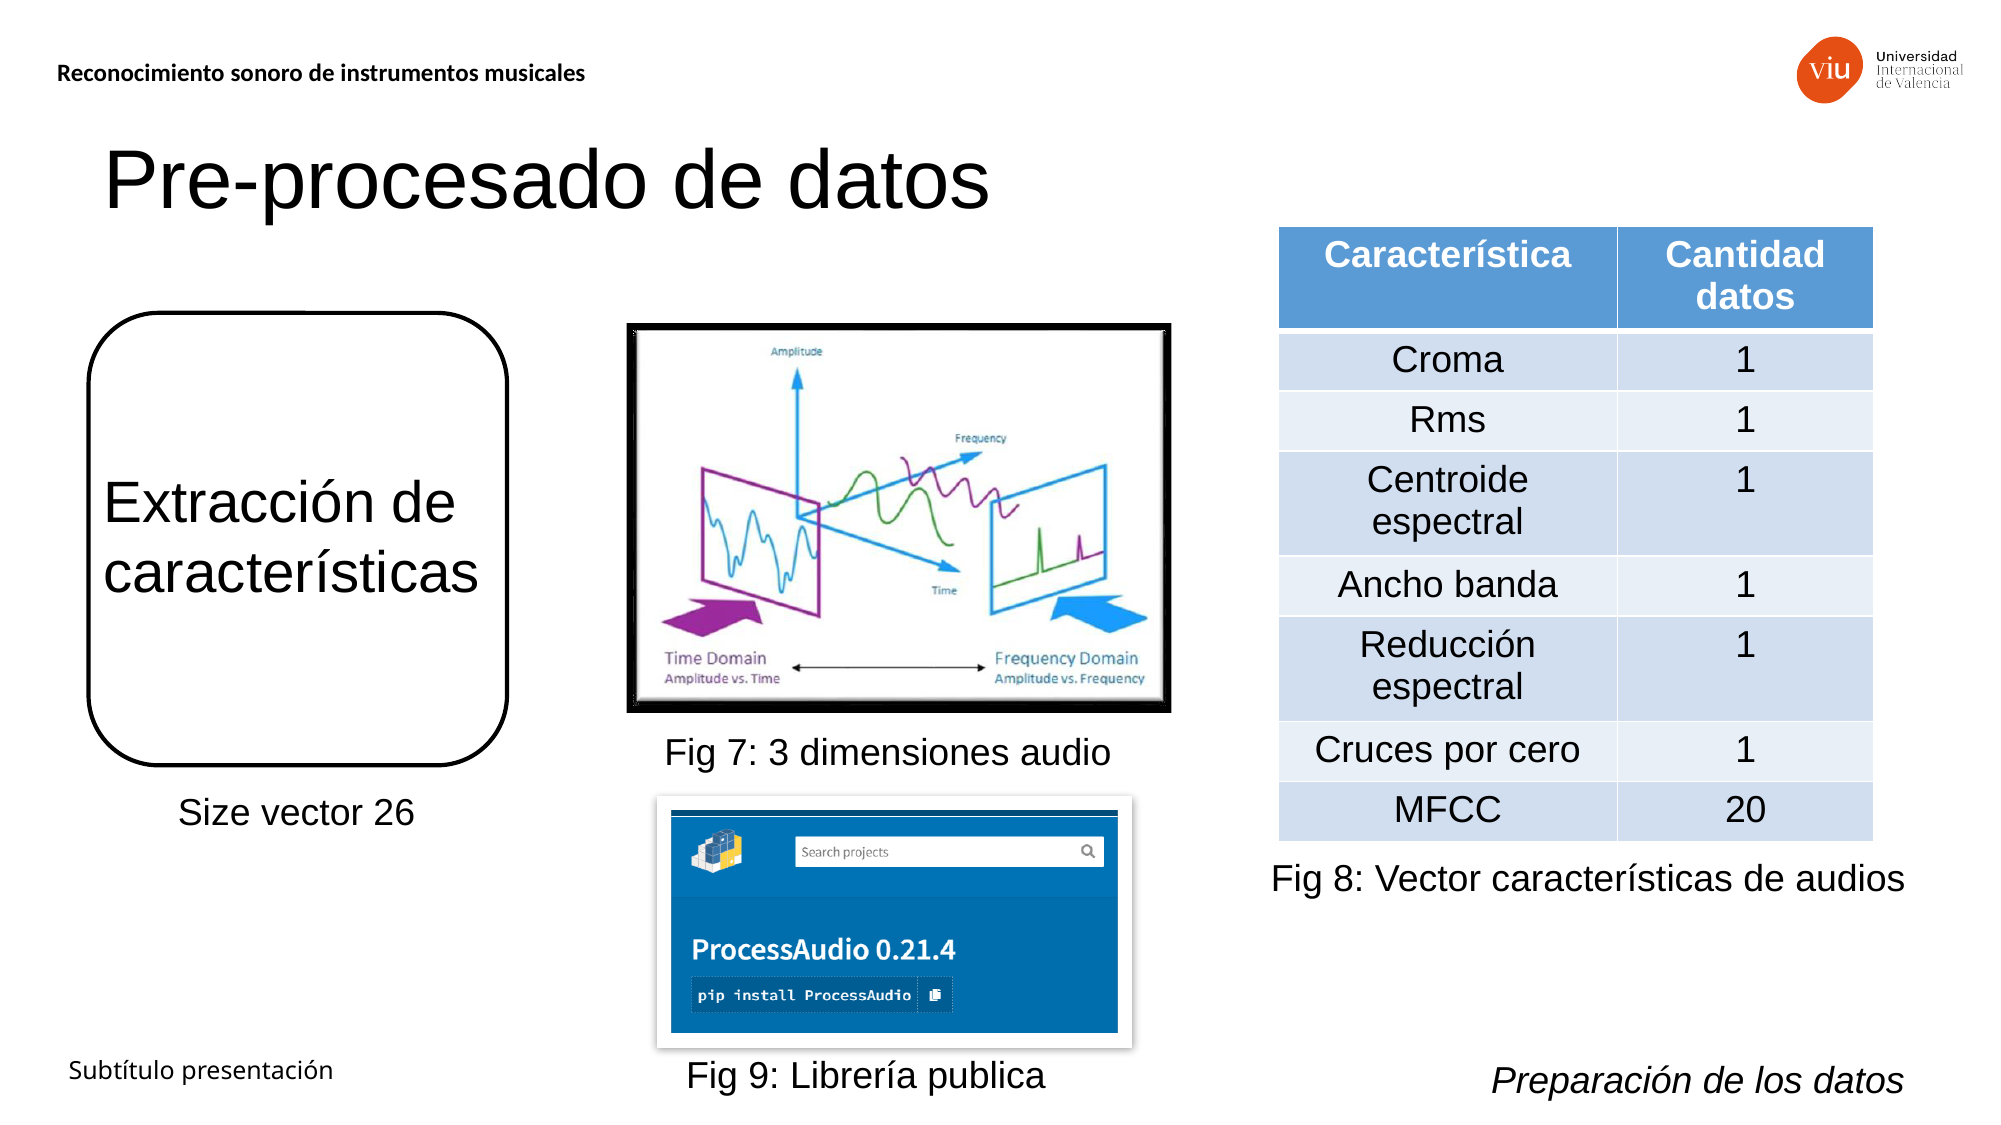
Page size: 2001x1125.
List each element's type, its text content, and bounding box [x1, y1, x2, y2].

text_box Fig 7: 3 dimensiones audio [649, 720, 1277, 781]
table_cell 20 [1618, 782, 1873, 841]
text_box Reconocimiento sonoro de instrumentos musicales [42, 50, 725, 97]
table_cell MFCC [1279, 782, 1617, 841]
table_header Característica [1279, 227, 1617, 328]
text_box Fig 8: Vector características de audios [1256, 846, 1992, 907]
text_box Size vector 26 [163, 781, 507, 841]
table_cell Croma [1279, 334, 1617, 390]
text_box Fig 9: Librería publica [671, 1043, 1087, 1104]
table_cell 1 [1618, 722, 1873, 781]
table_cell 1 [1618, 452, 1873, 555]
text_box [86, 310, 510, 768]
table_cell Rms [1279, 392, 1617, 450]
table_cell 1 [1618, 334, 1873, 390]
table_cell Centroide espectral [1279, 452, 1617, 555]
text_box Extracción de características [88, 456, 520, 611]
table_cell Cruces por cero [1279, 722, 1617, 781]
table_cell Ancho banda [1279, 557, 1617, 615]
table_cell 1 [1618, 617, 1873, 721]
picture [1781, 20, 1979, 120]
text_box Pre-procesado de datos [88, 118, 1624, 226]
text_box Preparación de los datos [1476, 1048, 2000, 1109]
table_header Cantidad datos [1618, 227, 1873, 328]
table_cell 1 [1618, 392, 1873, 450]
picture [626, 323, 1172, 714]
table_cell 1 [1618, 557, 1873, 615]
picture [671, 810, 1118, 1034]
table_cell Reducción espectral [1279, 617, 1617, 721]
